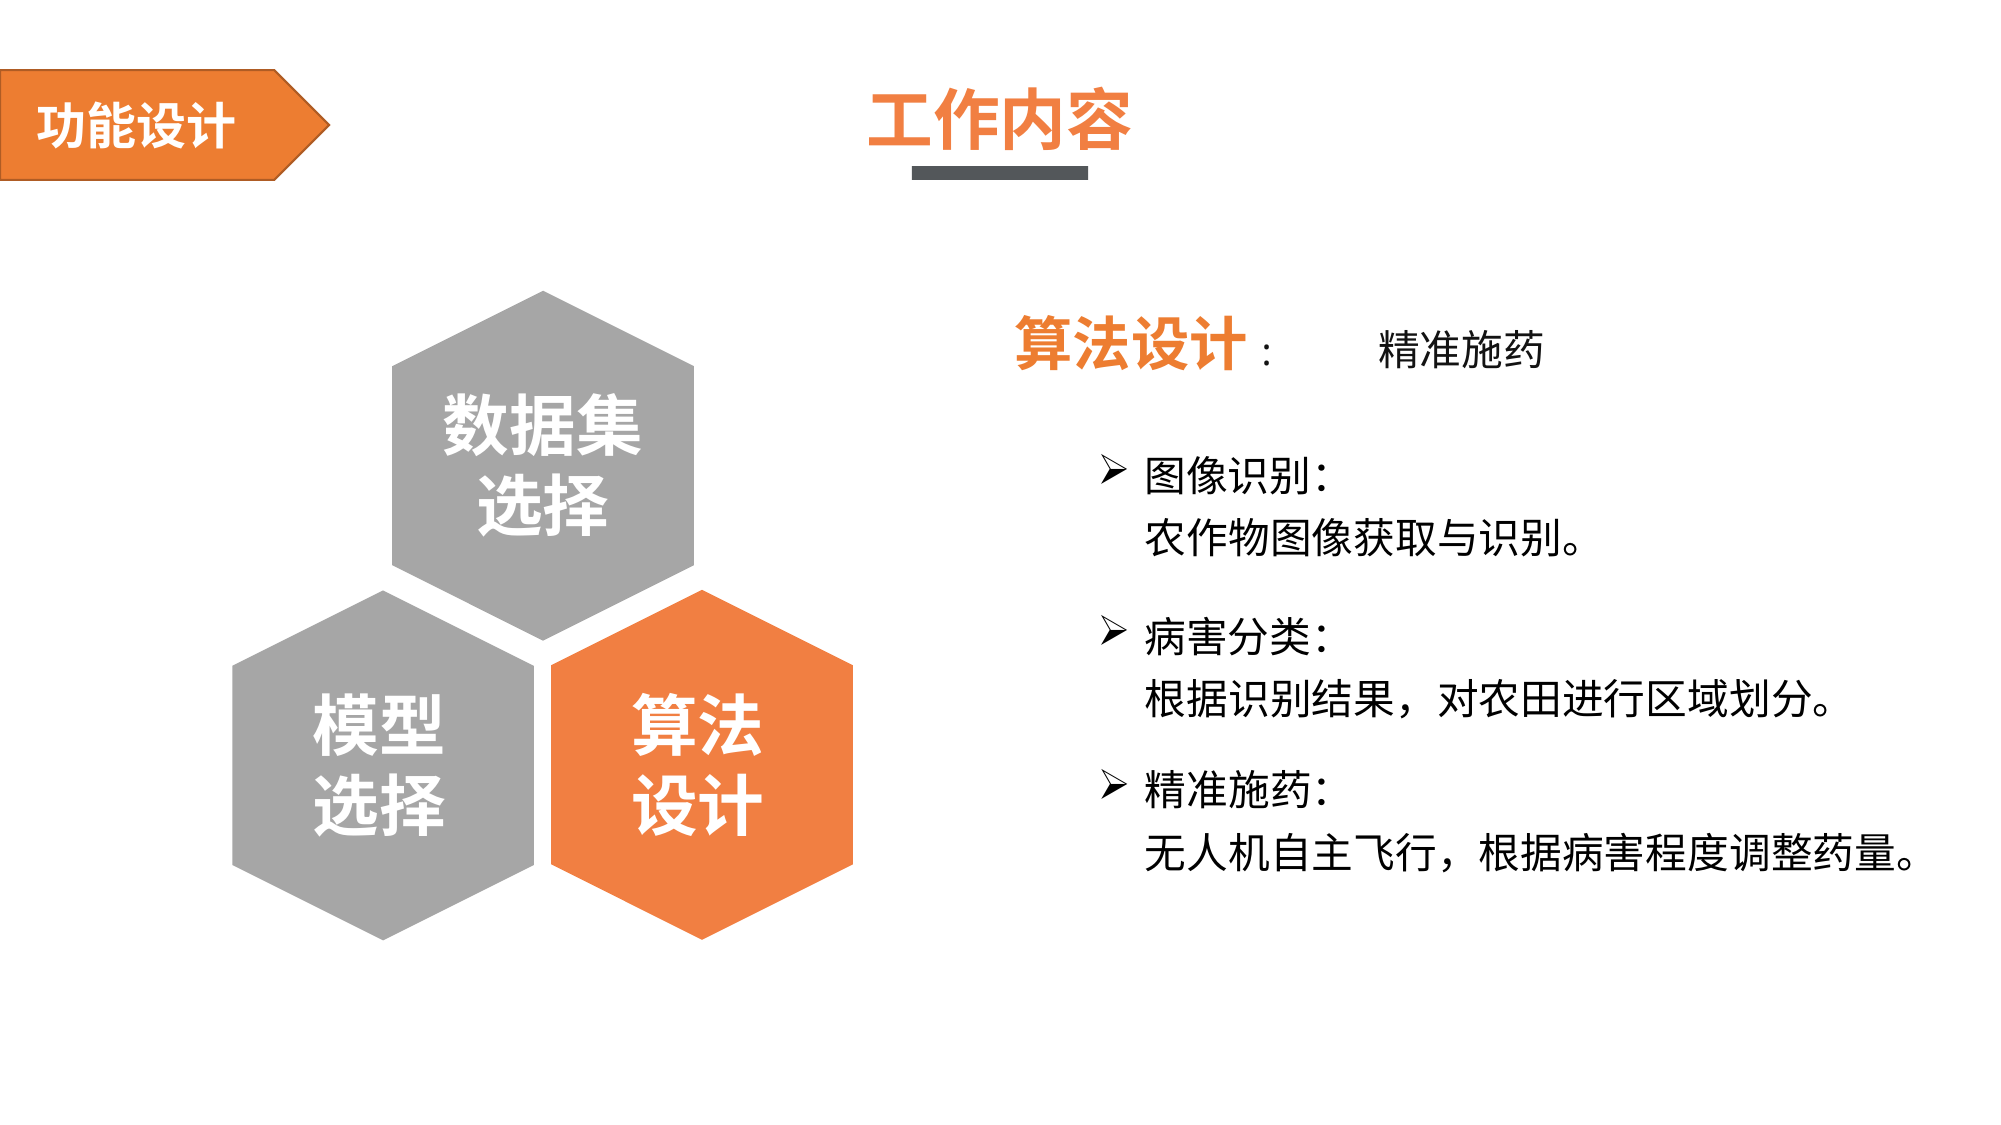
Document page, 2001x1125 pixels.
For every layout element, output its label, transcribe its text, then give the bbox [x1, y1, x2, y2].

text_box 算法设计: 精准施药 [999, 299, 1765, 385]
text_box 图像识别： 农作物图像获取与识别。 [1083, 429, 1758, 570]
text_box 精准施药： 无人机自主飞行，根据病害程度调整药量。 [1083, 744, 1919, 884]
text_box 模型选择 [297, 676, 469, 852]
text_box 数据集选择 [421, 376, 664, 552]
text_box 病害分类： 根据识别结果，对农田进行区域划分。 [1083, 590, 1852, 731]
text_box 功能设计 [13, 87, 260, 162]
text_box 工作内容 [851, 70, 1149, 165]
text_box [0, 69, 331, 181]
text_box [550, 588, 854, 941]
text_box [391, 289, 695, 642]
text_box [911, 165, 1089, 181]
text_box 算法设计 [616, 676, 788, 852]
text_box [231, 589, 535, 942]
text_box 功能设计 [9, 62, 236, 69]
